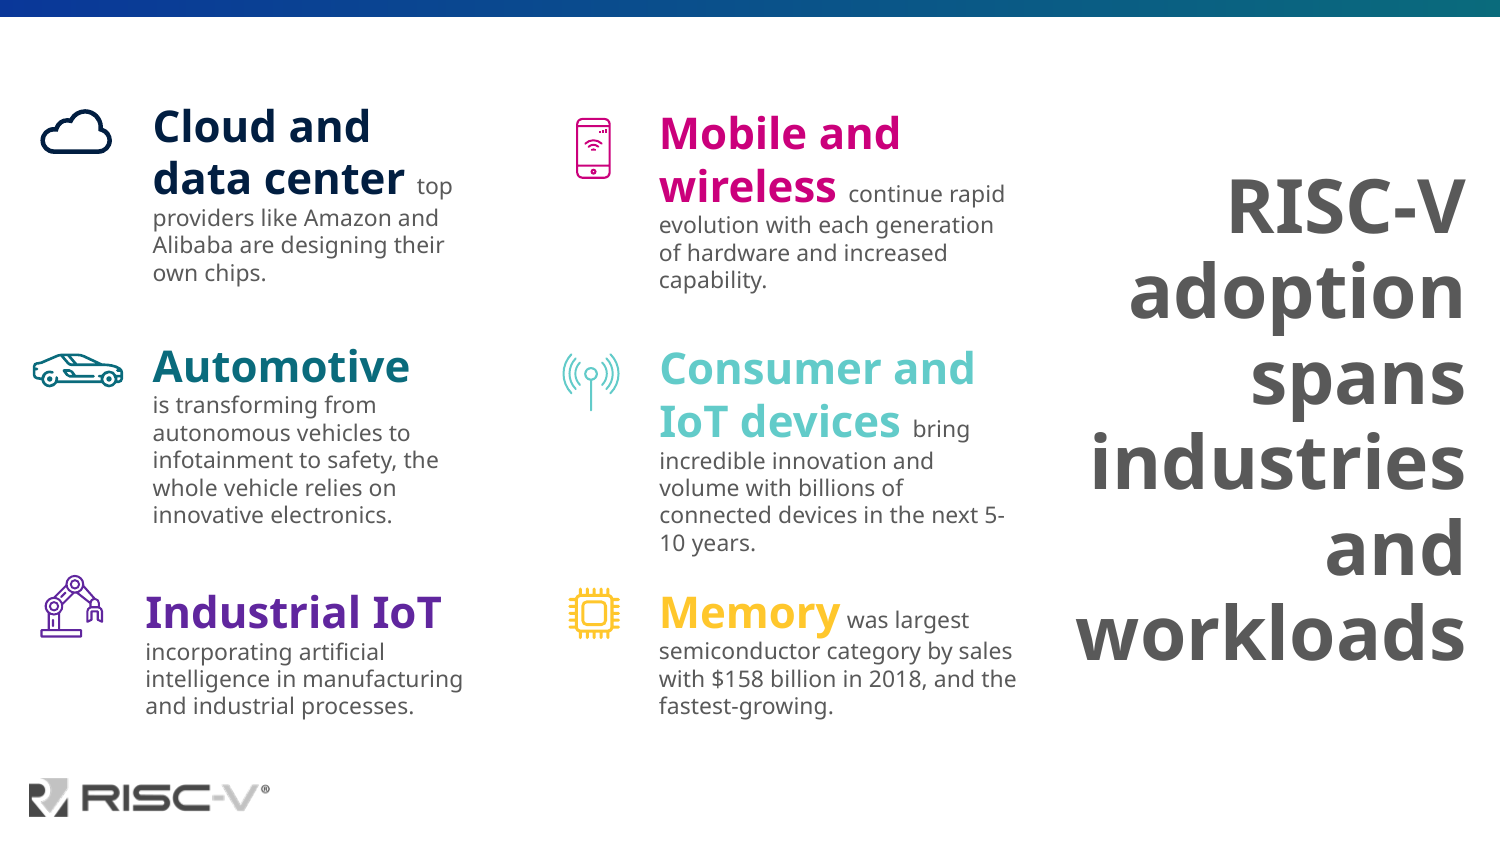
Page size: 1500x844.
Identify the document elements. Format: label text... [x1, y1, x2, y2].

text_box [575, 117, 611, 179]
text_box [562, 353, 620, 412]
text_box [40, 574, 104, 638]
text_box Memory was largest semiconductor category by sales with $158 billion in 2018, and the fastest-growing. [647, 578, 1043, 723]
picture [29, 778, 270, 817]
title RISC-V adoption spans industries and workloads [1038, 92, 1478, 751]
text_box Automotive is transforming from autonomous vehicles to infotainment to safety, the whole vehicle relies on innovative electronics. [141, 332, 485, 504]
text_box Industrial IoT incorporating artificial intelligence in manufacturing and industrial processes. [134, 579, 485, 724]
text_box [40, 109, 112, 154]
text_box Mobile and wireless continue rapid evolution with each generation of hardware and increased capability. [647, 100, 1031, 271]
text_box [568, 587, 621, 640]
text_box Consumer and IoT devices bring incredible innovation and volume with billions of connected devices in the next 5-10 years. [648, 335, 1031, 533]
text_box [32, 353, 124, 388]
text_box Cloud and data center top providers like Amazon and Alibaba are designing their own chips. [141, 92, 485, 332]
